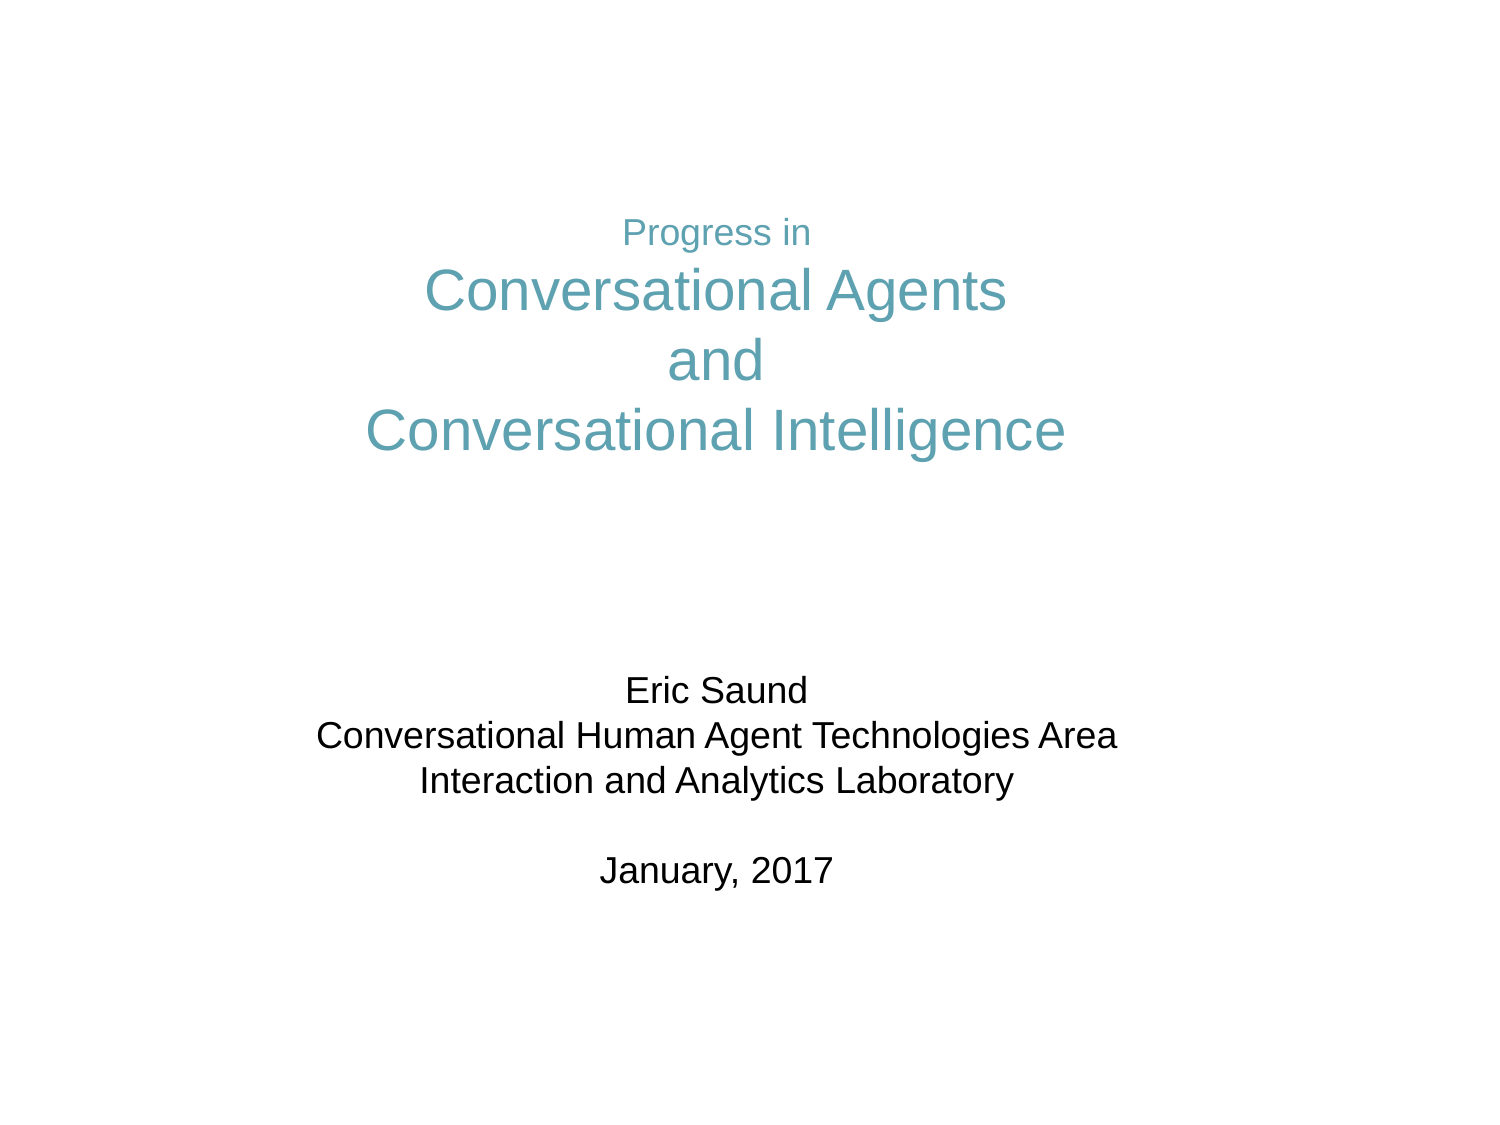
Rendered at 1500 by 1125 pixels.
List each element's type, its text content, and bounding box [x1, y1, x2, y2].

text_box Progress in Conversational Agents and Conversational Intelligence [350, 200, 1083, 470]
text_box Eric Saund Conversational Human Agent Technologies Area Interaction and Analytics Laboratory January, 2017 [301, 659, 1133, 899]
